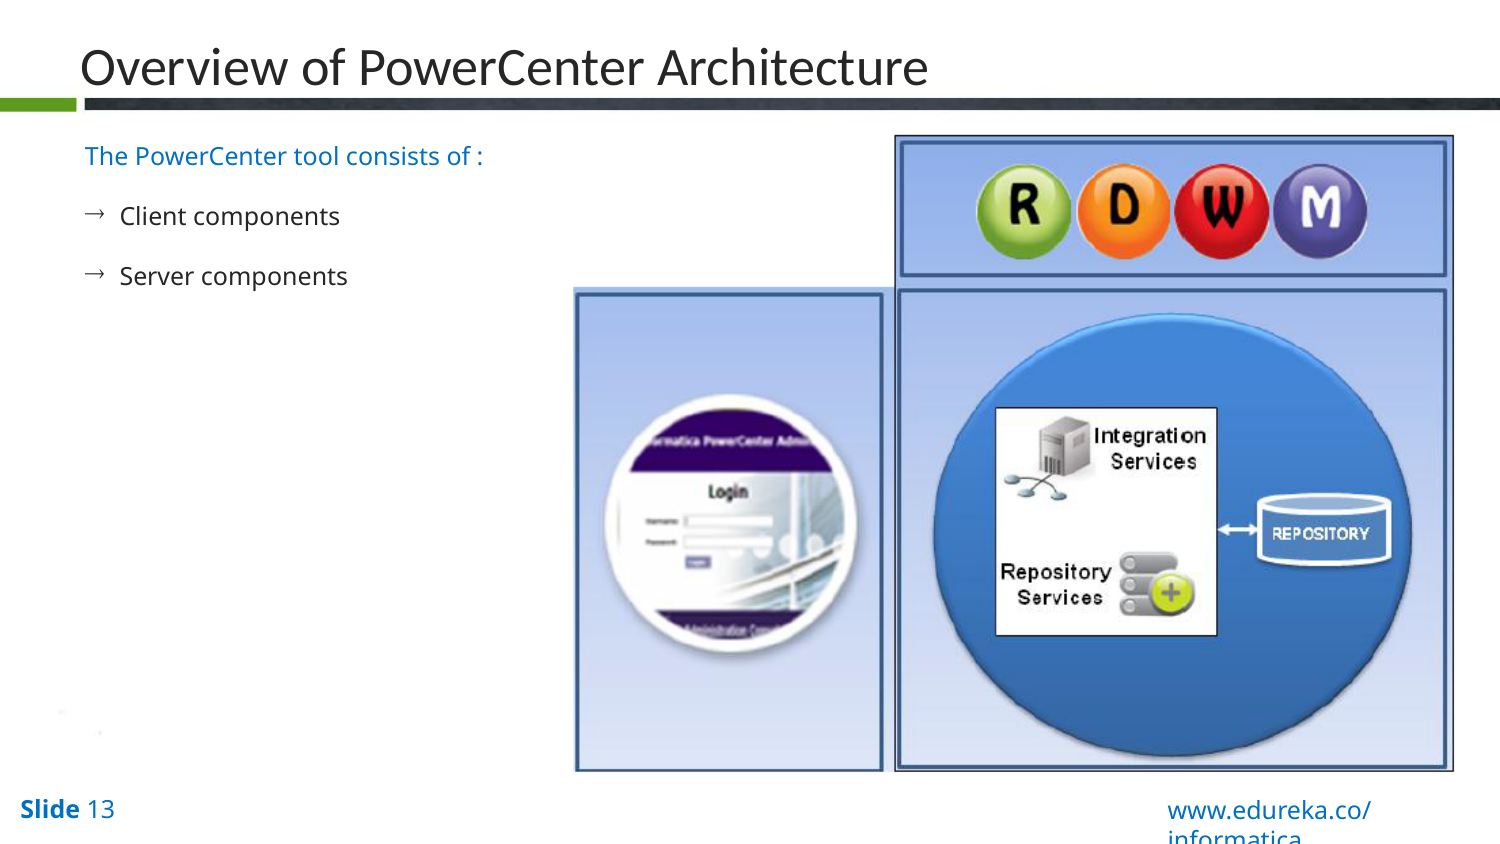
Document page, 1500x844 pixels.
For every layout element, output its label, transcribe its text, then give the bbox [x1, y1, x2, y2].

text_box Overview of PowerCenter Architecture [65, 23, 1082, 104]
text_box The PowerCenter tool consists of : Client components Server components [70, 132, 572, 418]
picture [1177, 837, 1184, 844]
picture [1227, 837, 1234, 844]
picture [1201, 837, 1208, 844]
picture [0, 0, 1500, 844]
picture [1236, 837, 1242, 844]
